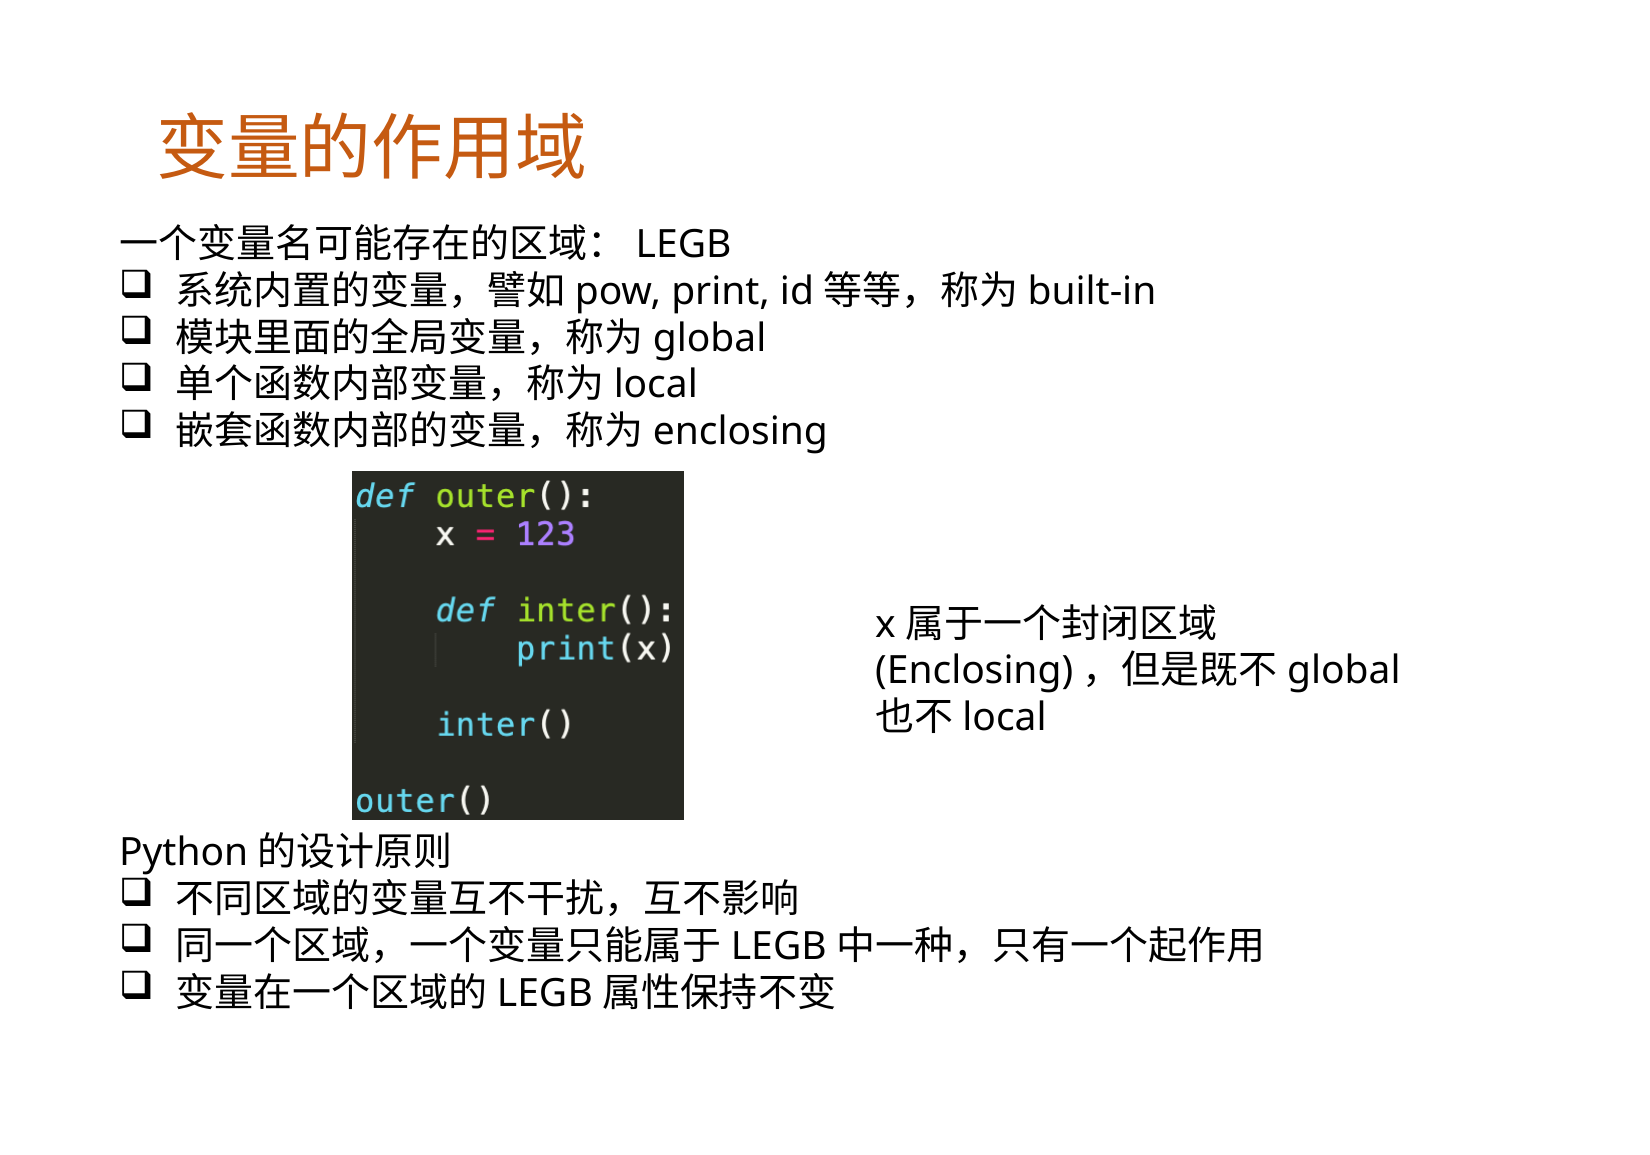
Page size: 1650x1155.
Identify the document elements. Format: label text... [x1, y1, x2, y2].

text_box 变量的作用域 [141, 94, 603, 196]
text_box 一个变量名可能存在的区域：LEGB 系统内置的变量，譬如pow, print, id等等，称为built-in 模块里面的全局变量，称为global 单个函数内部变量，称为local 嵌套函数内部的变量，称为enclosing Python的设计原则 不同区域的变量互不干扰，互不影响 同一个区域，一个变量只能属于LEGB中一种，只有一个起作用 变量在一个区域的LEGB属性保持不变 [104, 211, 1499, 1022]
picture [352, 471, 684, 820]
text_box x属于一个封闭区域(Enclosing)，但是既不global也不local [860, 590, 1432, 746]
